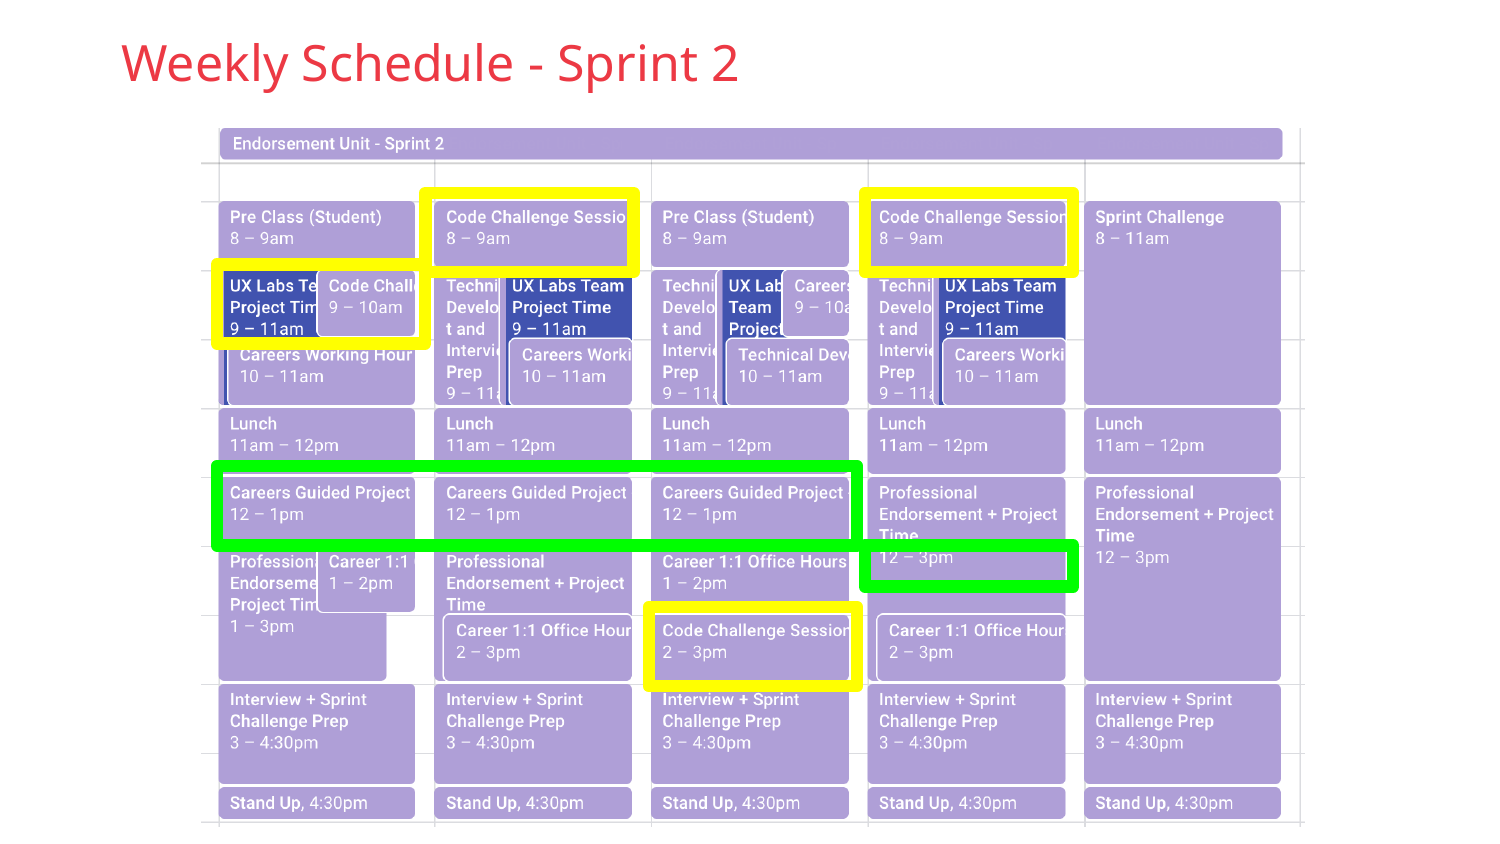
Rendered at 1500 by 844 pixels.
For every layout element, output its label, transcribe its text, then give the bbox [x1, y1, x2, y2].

text_box Weekly Schedule - Sprint 2 [116, 0, 1155, 142]
picture [201, 106, 1305, 827]
